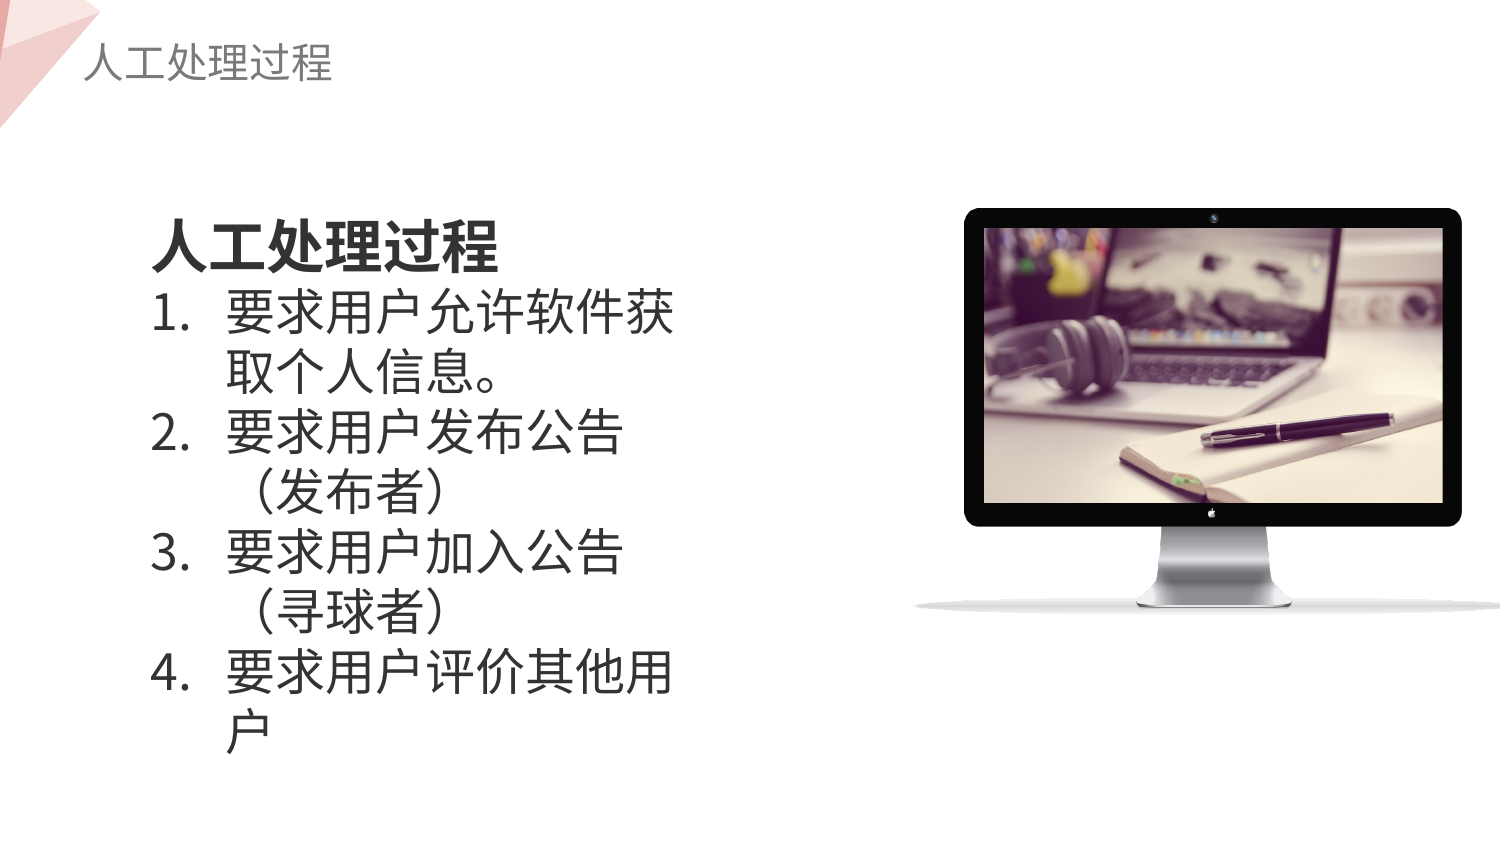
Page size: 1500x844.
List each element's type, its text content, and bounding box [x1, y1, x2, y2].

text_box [0, 0, 101, 131]
text_box 人工处理过程 要求用户允许软件获取个人信息。 要求用户发布公告（发布者） 要求用户加入公告（寻球者） 要求用户评价其他用户 [135, 202, 719, 768]
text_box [911, 208, 1500, 615]
text_box 人工处理过程 [104, 29, 348, 95]
